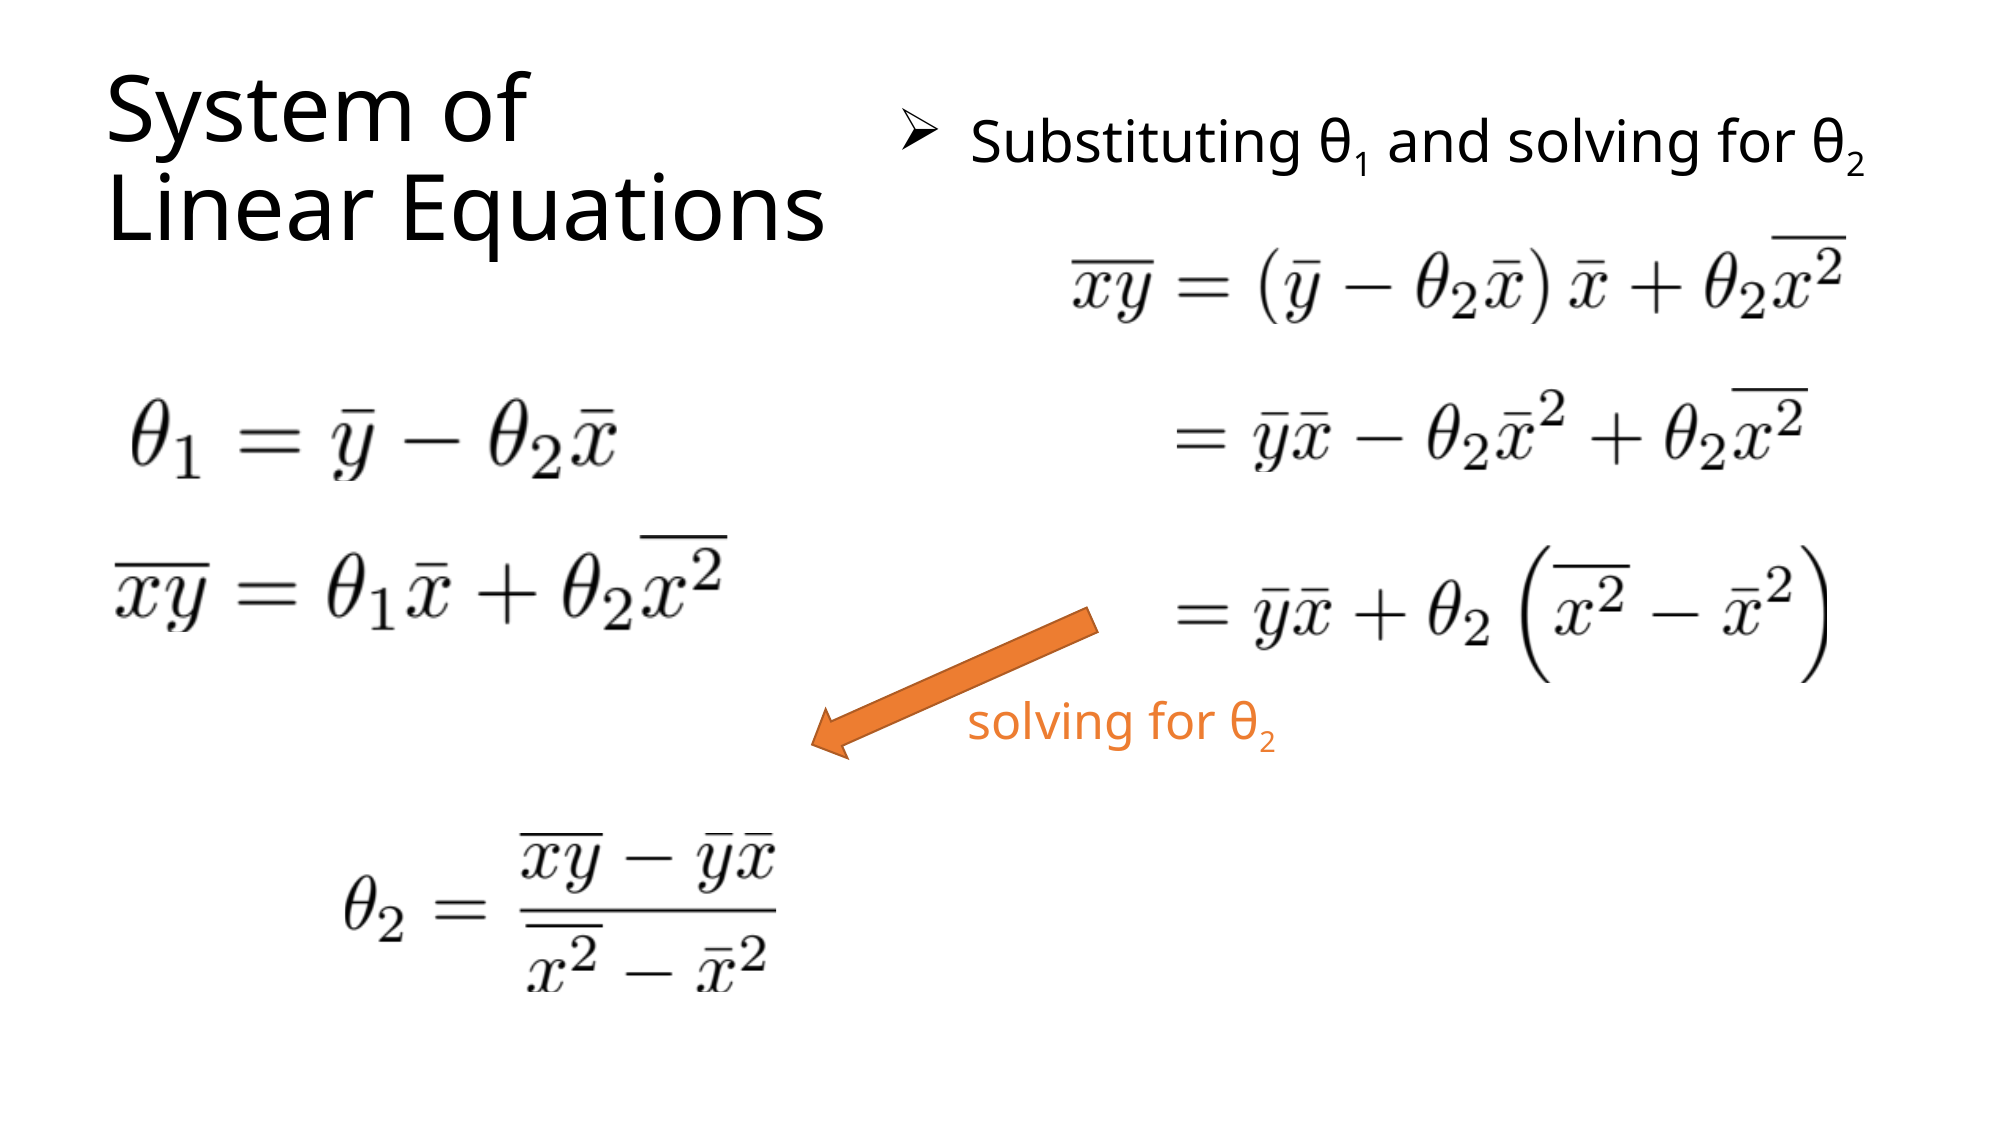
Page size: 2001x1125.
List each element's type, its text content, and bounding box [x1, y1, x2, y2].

picture [1071, 235, 1847, 324]
text_box Substituting θ1 and solving for θ2 [880, 97, 1892, 212]
picture [1176, 388, 1809, 472]
picture [114, 535, 728, 632]
picture [1176, 544, 1827, 683]
text_box [810, 606, 1099, 761]
title System of Linear Equations [90, 52, 1863, 271]
text_box solving for θ2 [953, 682, 1291, 766]
picture [131, 395, 617, 481]
picture [344, 833, 777, 992]
